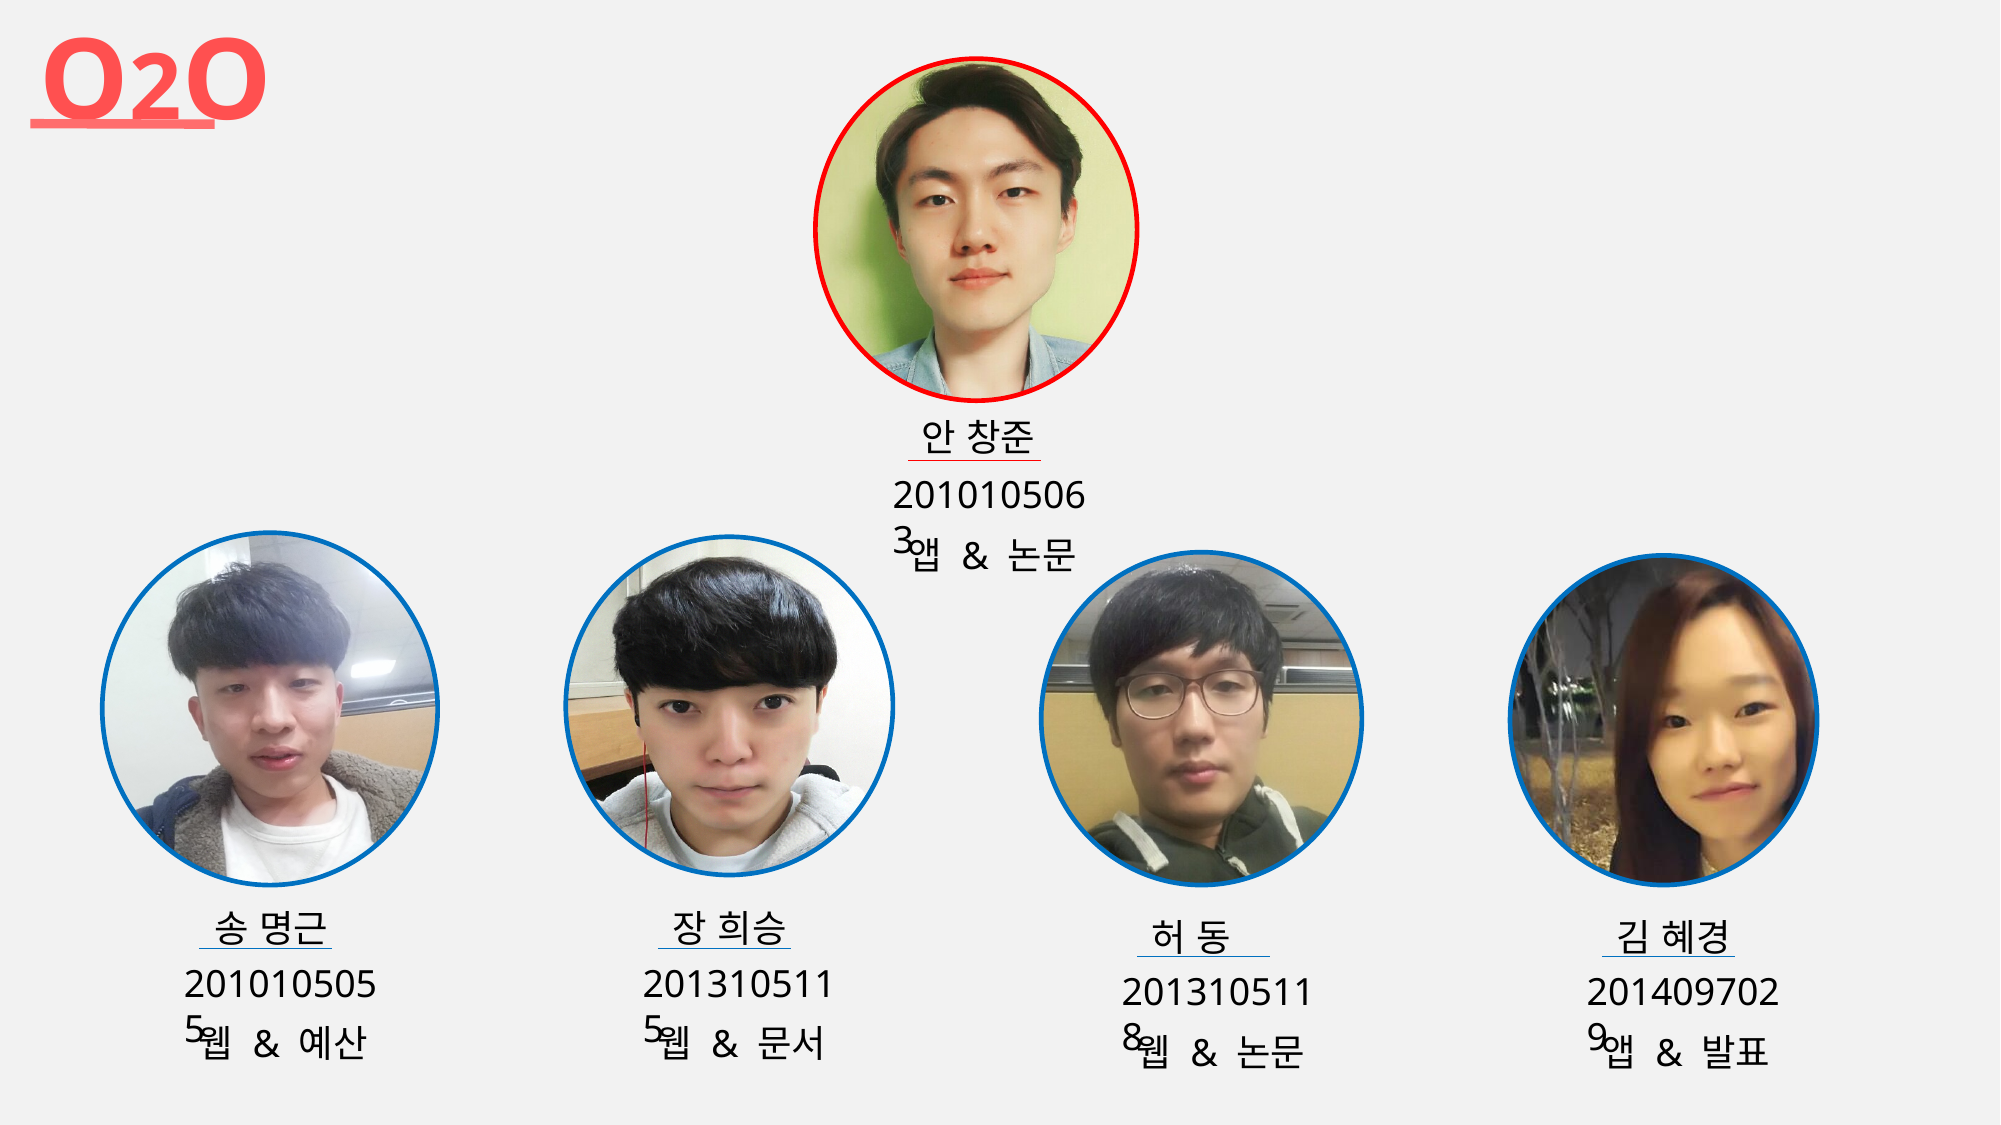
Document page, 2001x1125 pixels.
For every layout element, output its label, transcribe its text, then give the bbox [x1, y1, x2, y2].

text_box 2010105063 [878, 463, 1109, 536]
text_box 2013105115 [627, 952, 859, 1057]
text_box 앱 & 논문 [892, 524, 1124, 585]
text_box 웹 & 문서 [642, 1012, 873, 1073]
text_box 안 창준 [906, 406, 1138, 466]
text_box 2010105055 [169, 952, 400, 1057]
picture [93, 536, 447, 882]
text_box 2013105118 [1106, 960, 1338, 1066]
text_box 김 혜경 [1602, 906, 1833, 967]
text_box 앱 & 발표 [1586, 1021, 1817, 1082]
picture [815, 58, 1138, 401]
picture [1041, 552, 1362, 886]
text_box 2014097029 [1571, 960, 1803, 1066]
text_box 웹 & 논문 [1121, 1021, 1352, 1082]
picture [1510, 555, 1818, 886]
text_box O2O [25, 0, 420, 150]
text_box 허 동 [1137, 906, 1368, 967]
text_box 송 명근 [199, 898, 430, 958]
picture [565, 536, 893, 875]
text_box 장 희승 [657, 898, 889, 958]
text_box 웹 & 예산 [183, 1012, 415, 1073]
